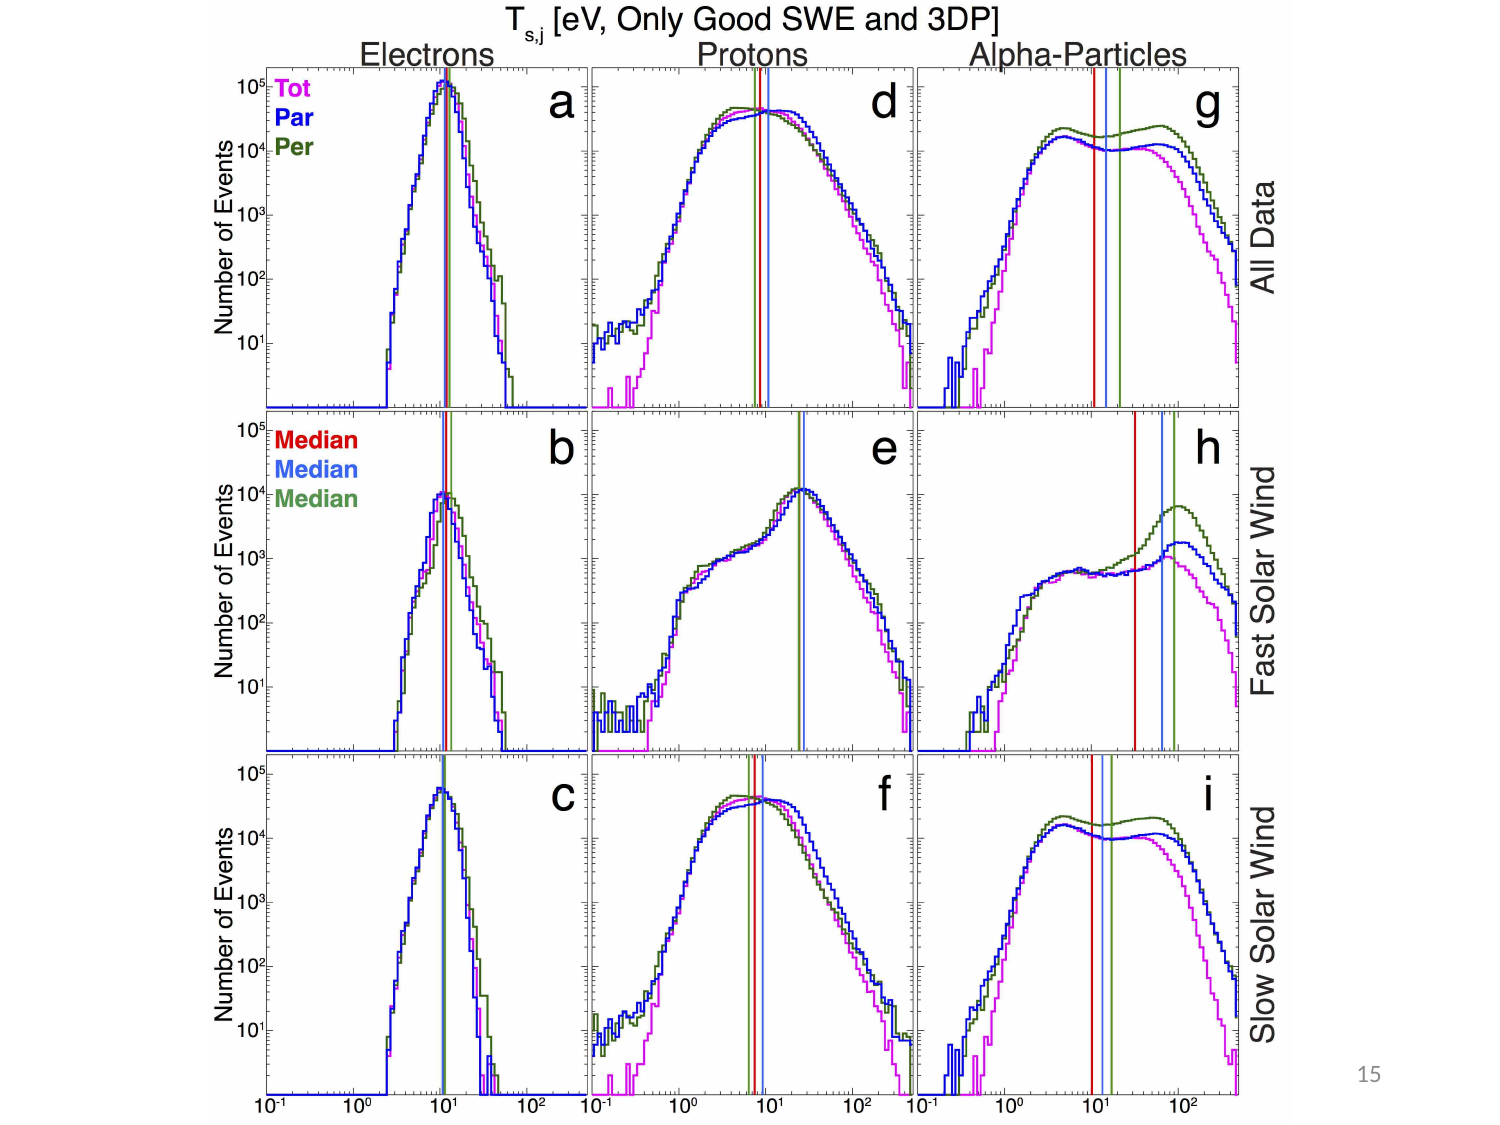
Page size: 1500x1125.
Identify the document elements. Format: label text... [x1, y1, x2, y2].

slide_number 15 [1292, 1042, 1397, 1103]
picture [208, 0, 1292, 1125]
